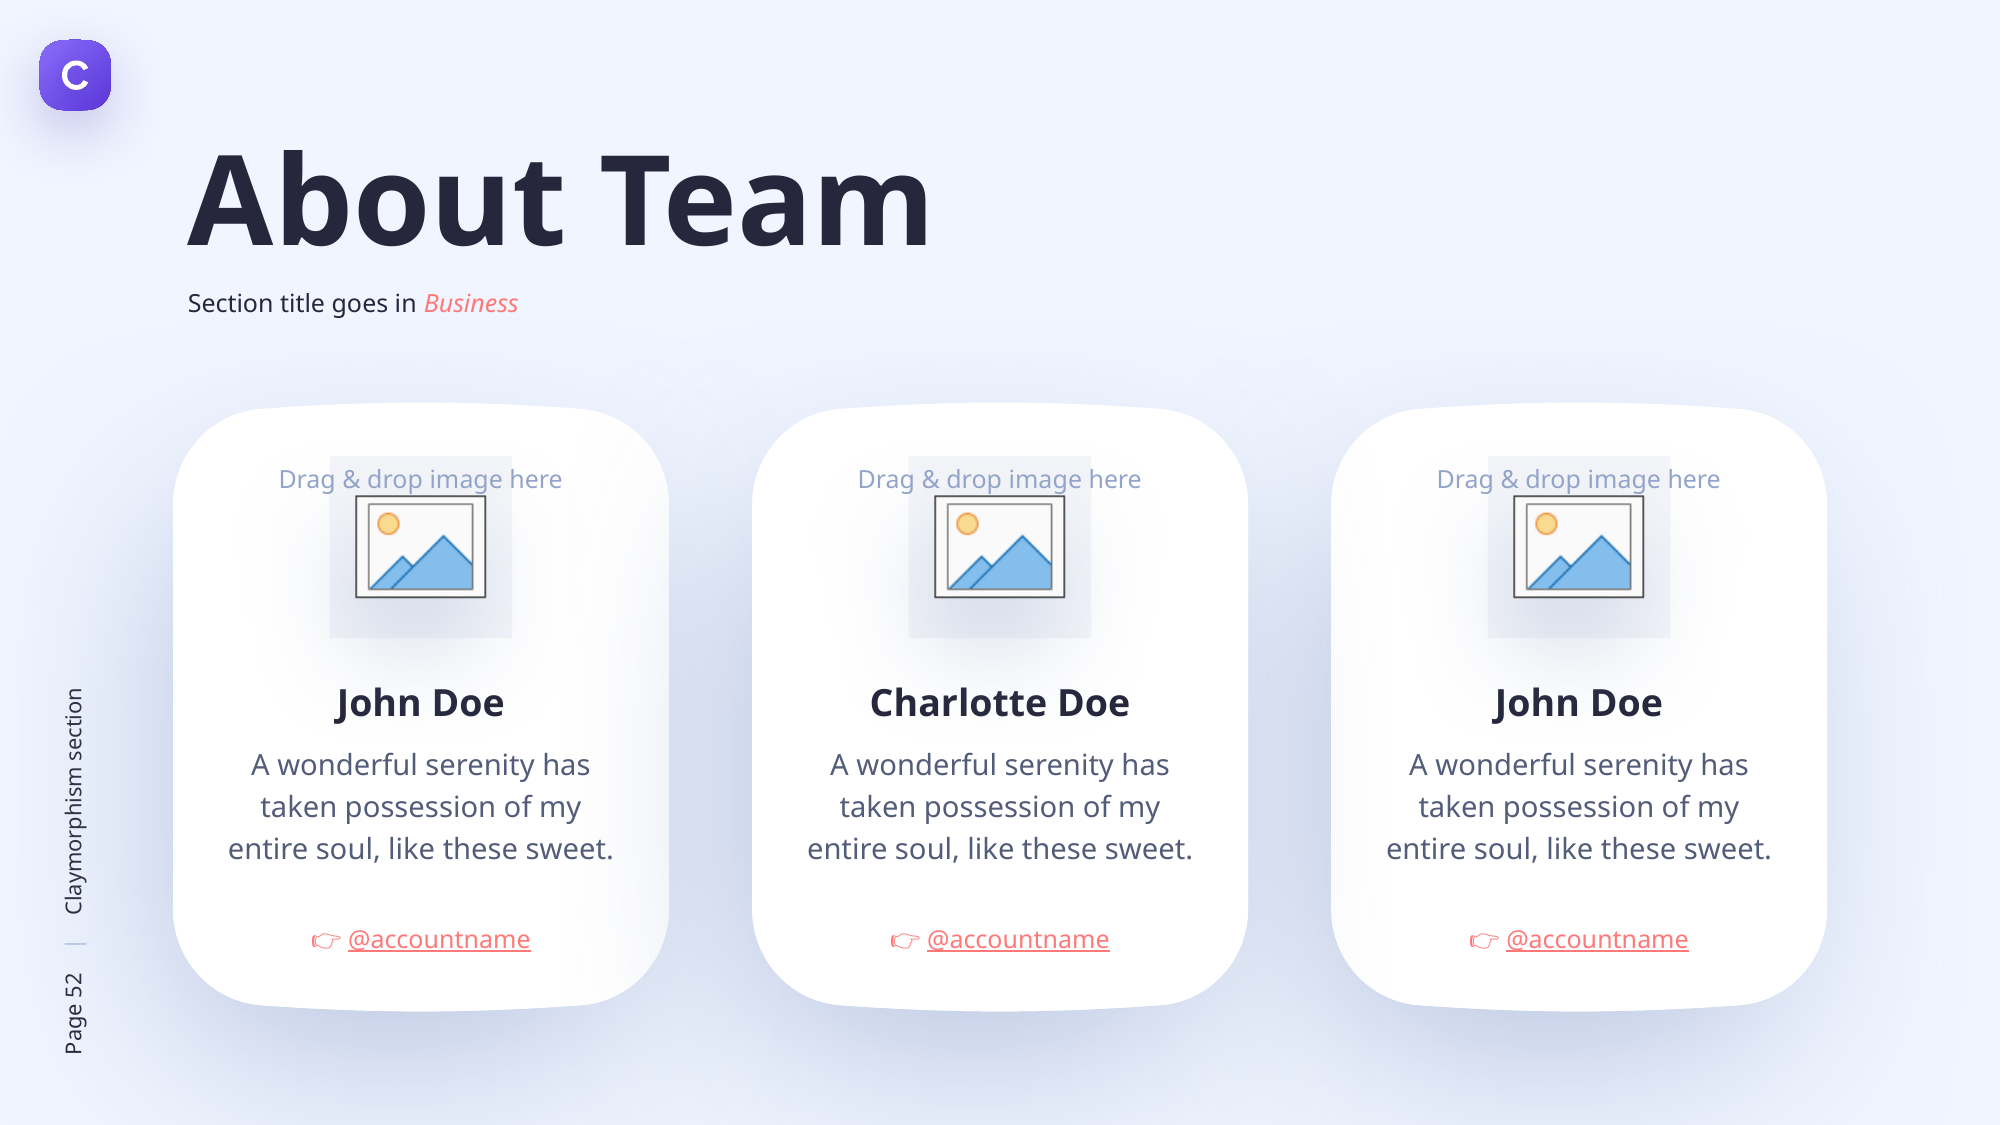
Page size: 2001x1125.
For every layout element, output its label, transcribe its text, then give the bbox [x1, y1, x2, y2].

text_box Section title goes in Business [173, 280, 708, 325]
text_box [791, 671, 1210, 870]
picture [1487, 455, 1671, 639]
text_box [1370, 671, 1789, 870]
text_box About Team [173, 113, 1460, 279]
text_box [1331, 402, 1828, 1012]
picture [329, 455, 513, 639]
picture [908, 455, 1092, 639]
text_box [212, 671, 630, 870]
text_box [173, 402, 669, 1012]
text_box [752, 402, 1248, 1012]
